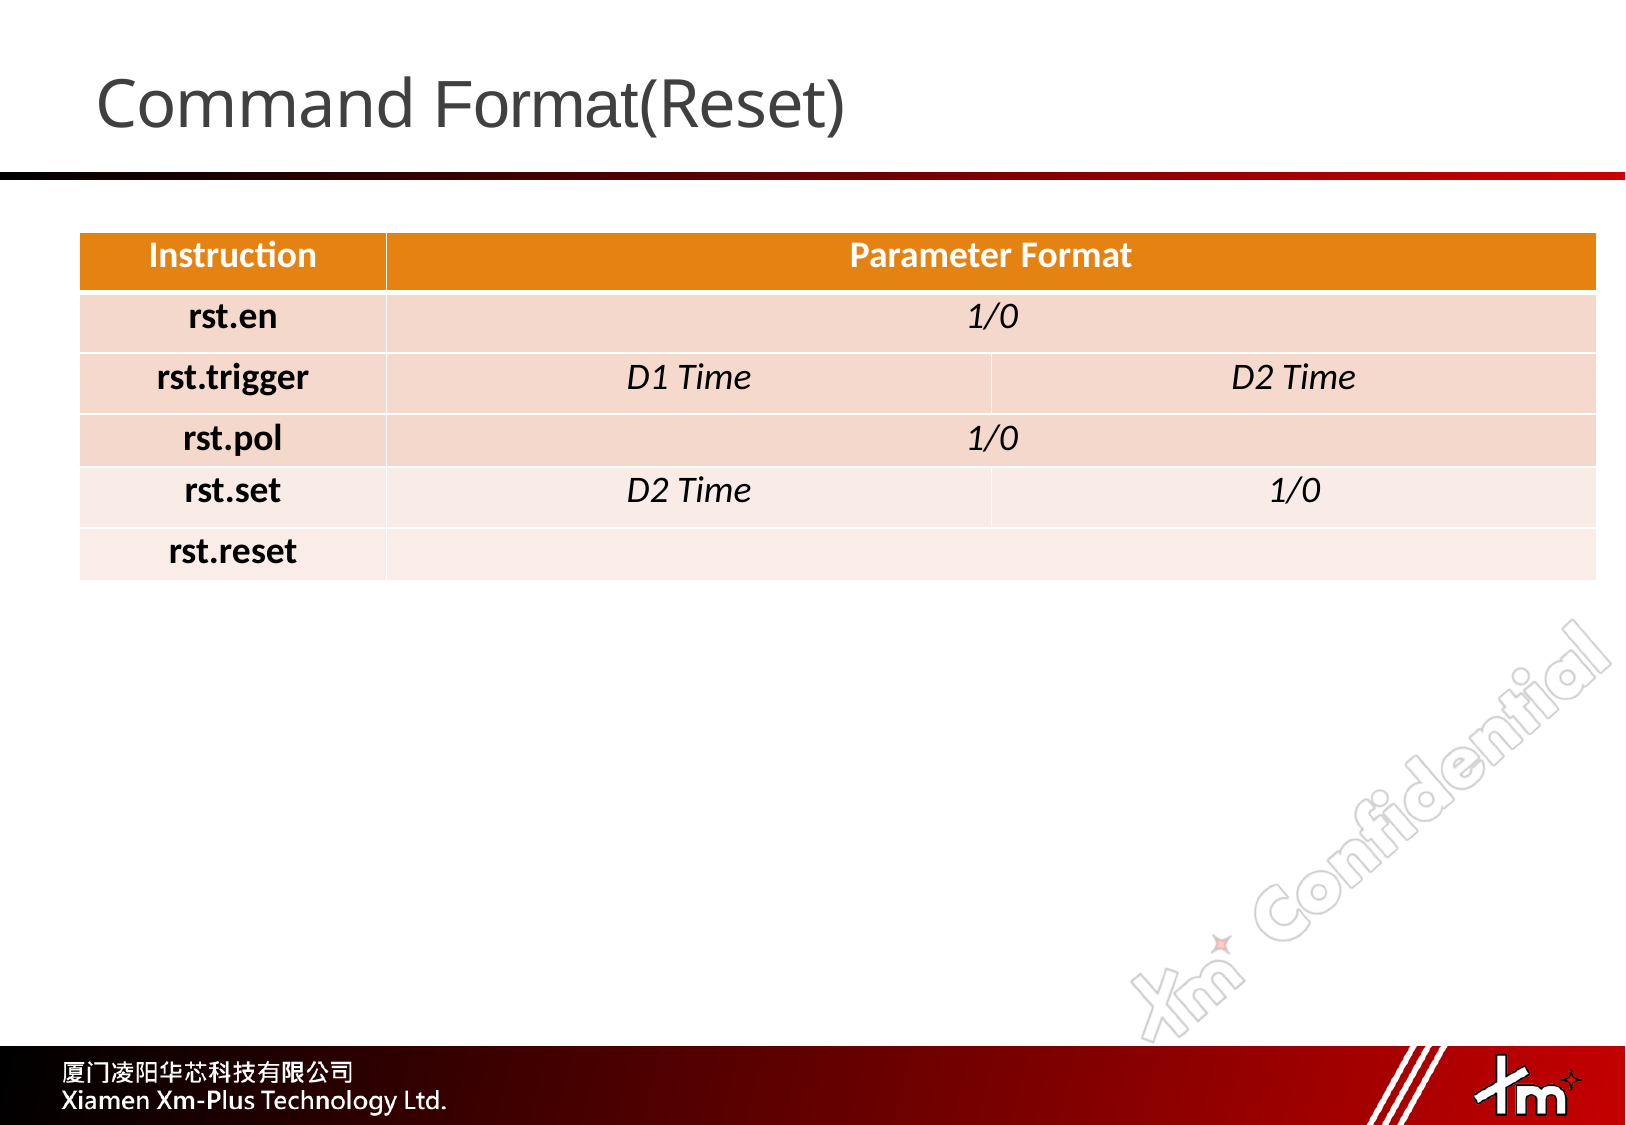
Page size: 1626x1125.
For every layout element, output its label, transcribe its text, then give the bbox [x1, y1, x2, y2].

table_header Parameter Format [387, 233, 1596, 290]
table_cell rst.en [80, 295, 386, 352]
table_header Instruction [80, 233, 386, 290]
table_cell D2 Time [387, 468, 991, 527]
title Command Format(Reset) [80, 41, 1404, 173]
table_cell D1 Time [387, 354, 991, 413]
table_cell rst.pol [80, 415, 386, 466]
table_cell 1/0 [992, 468, 1596, 527]
picture [0, 608, 1625, 1125]
table_cell 1/0 [387, 295, 1596, 352]
table_cell rst.reset [80, 529, 386, 580]
table_cell rst.trigger [80, 354, 386, 413]
table_cell D2 Time [992, 354, 1596, 413]
picture [0, 172, 1625, 180]
table_cell rst.set [80, 468, 386, 527]
table_cell 1/0 [387, 415, 1596, 466]
table_cell [387, 529, 1596, 580]
